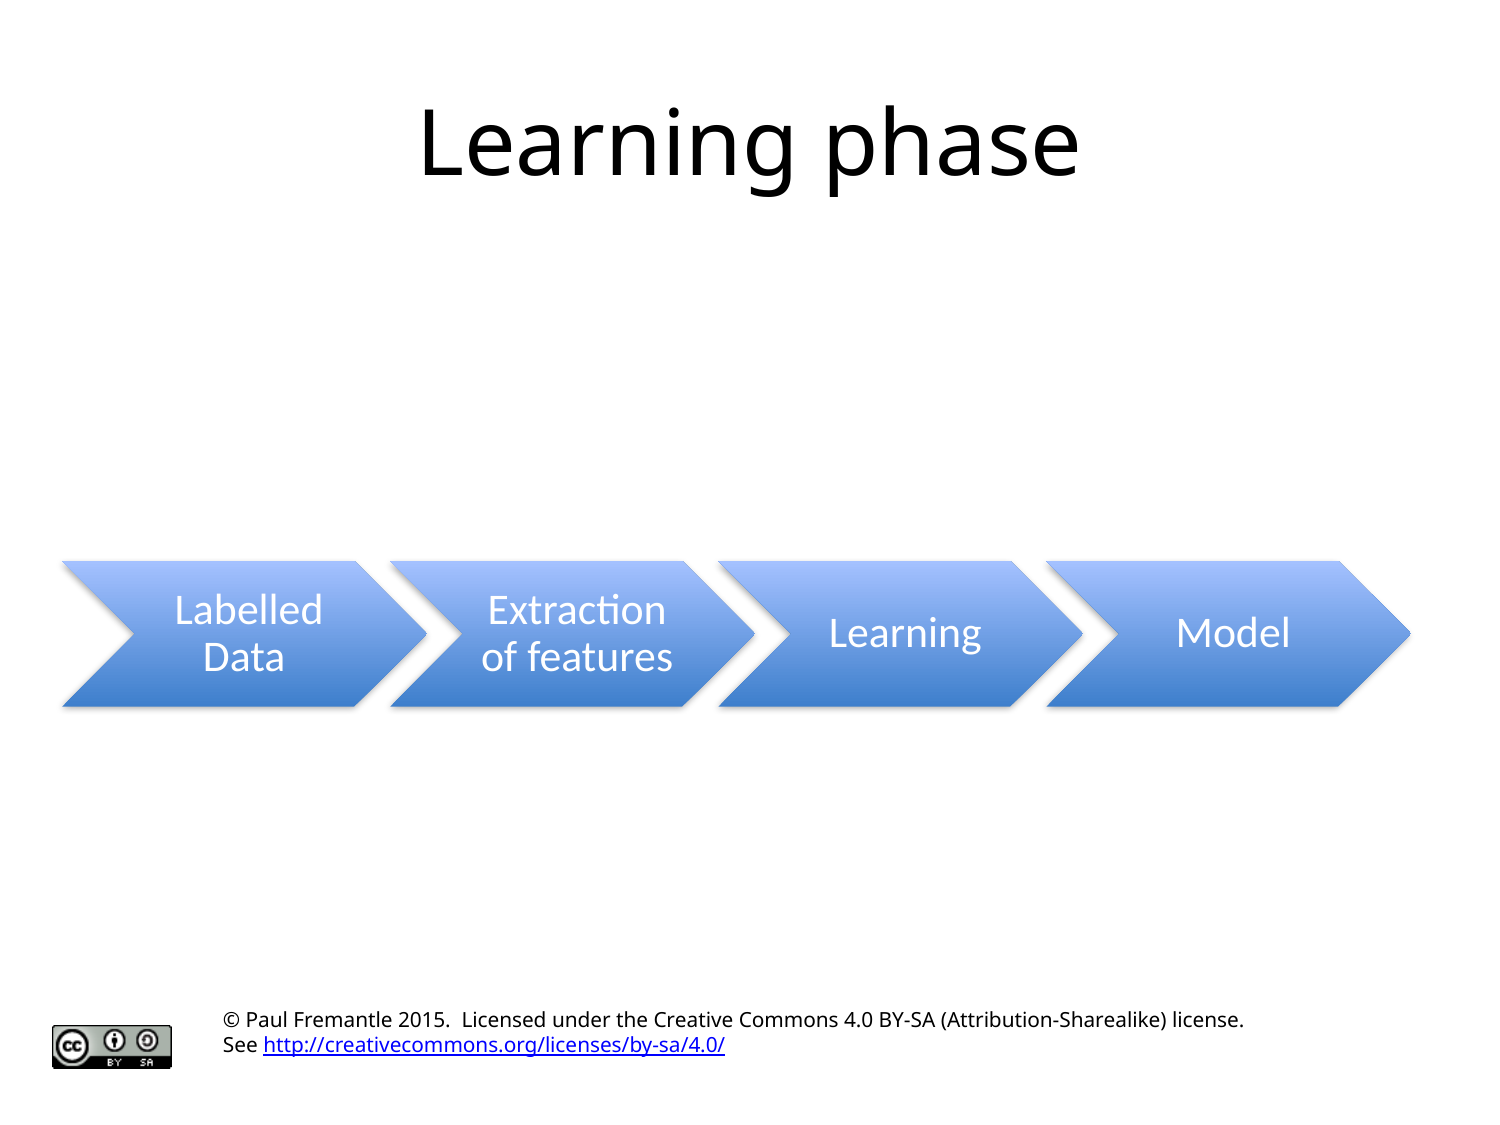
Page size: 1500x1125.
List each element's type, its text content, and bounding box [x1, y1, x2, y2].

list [61, 262, 1412, 1006]
title Learning phase [75, 45, 1425, 233]
picture [52, 1025, 172, 1069]
